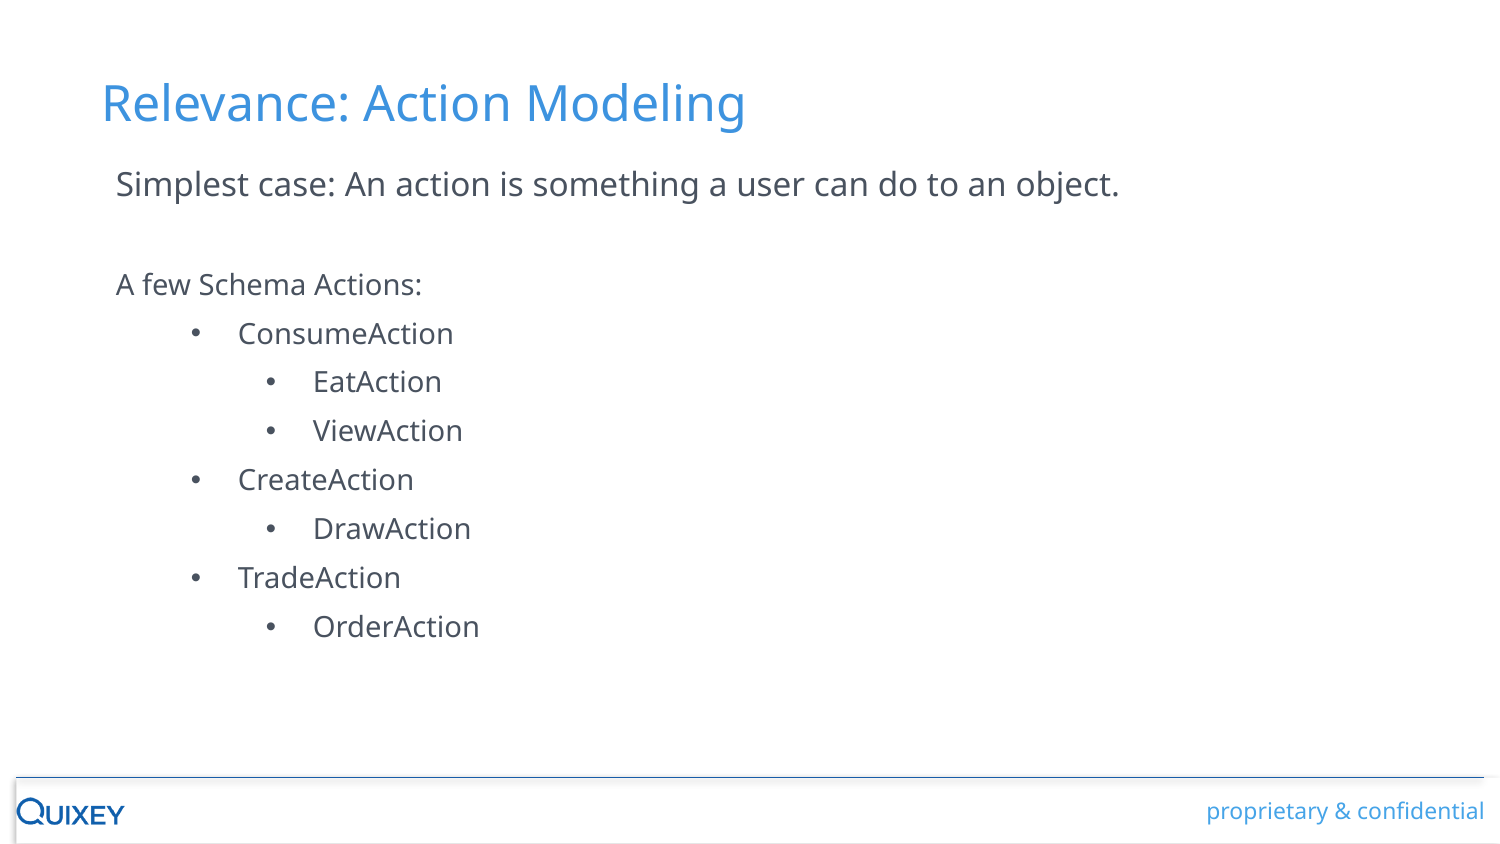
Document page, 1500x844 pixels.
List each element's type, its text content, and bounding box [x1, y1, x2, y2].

text_box Simplest case: An action is something a user can do to an object. A few Schema Actions: ConsumeAction EatAction ViewAction CreateAction DrawAction TradeAction OrderAction [101, 139, 1399, 844]
list Relevance: Action Modeling [101, 51, 1399, 139]
picture [16, 797, 101, 825]
